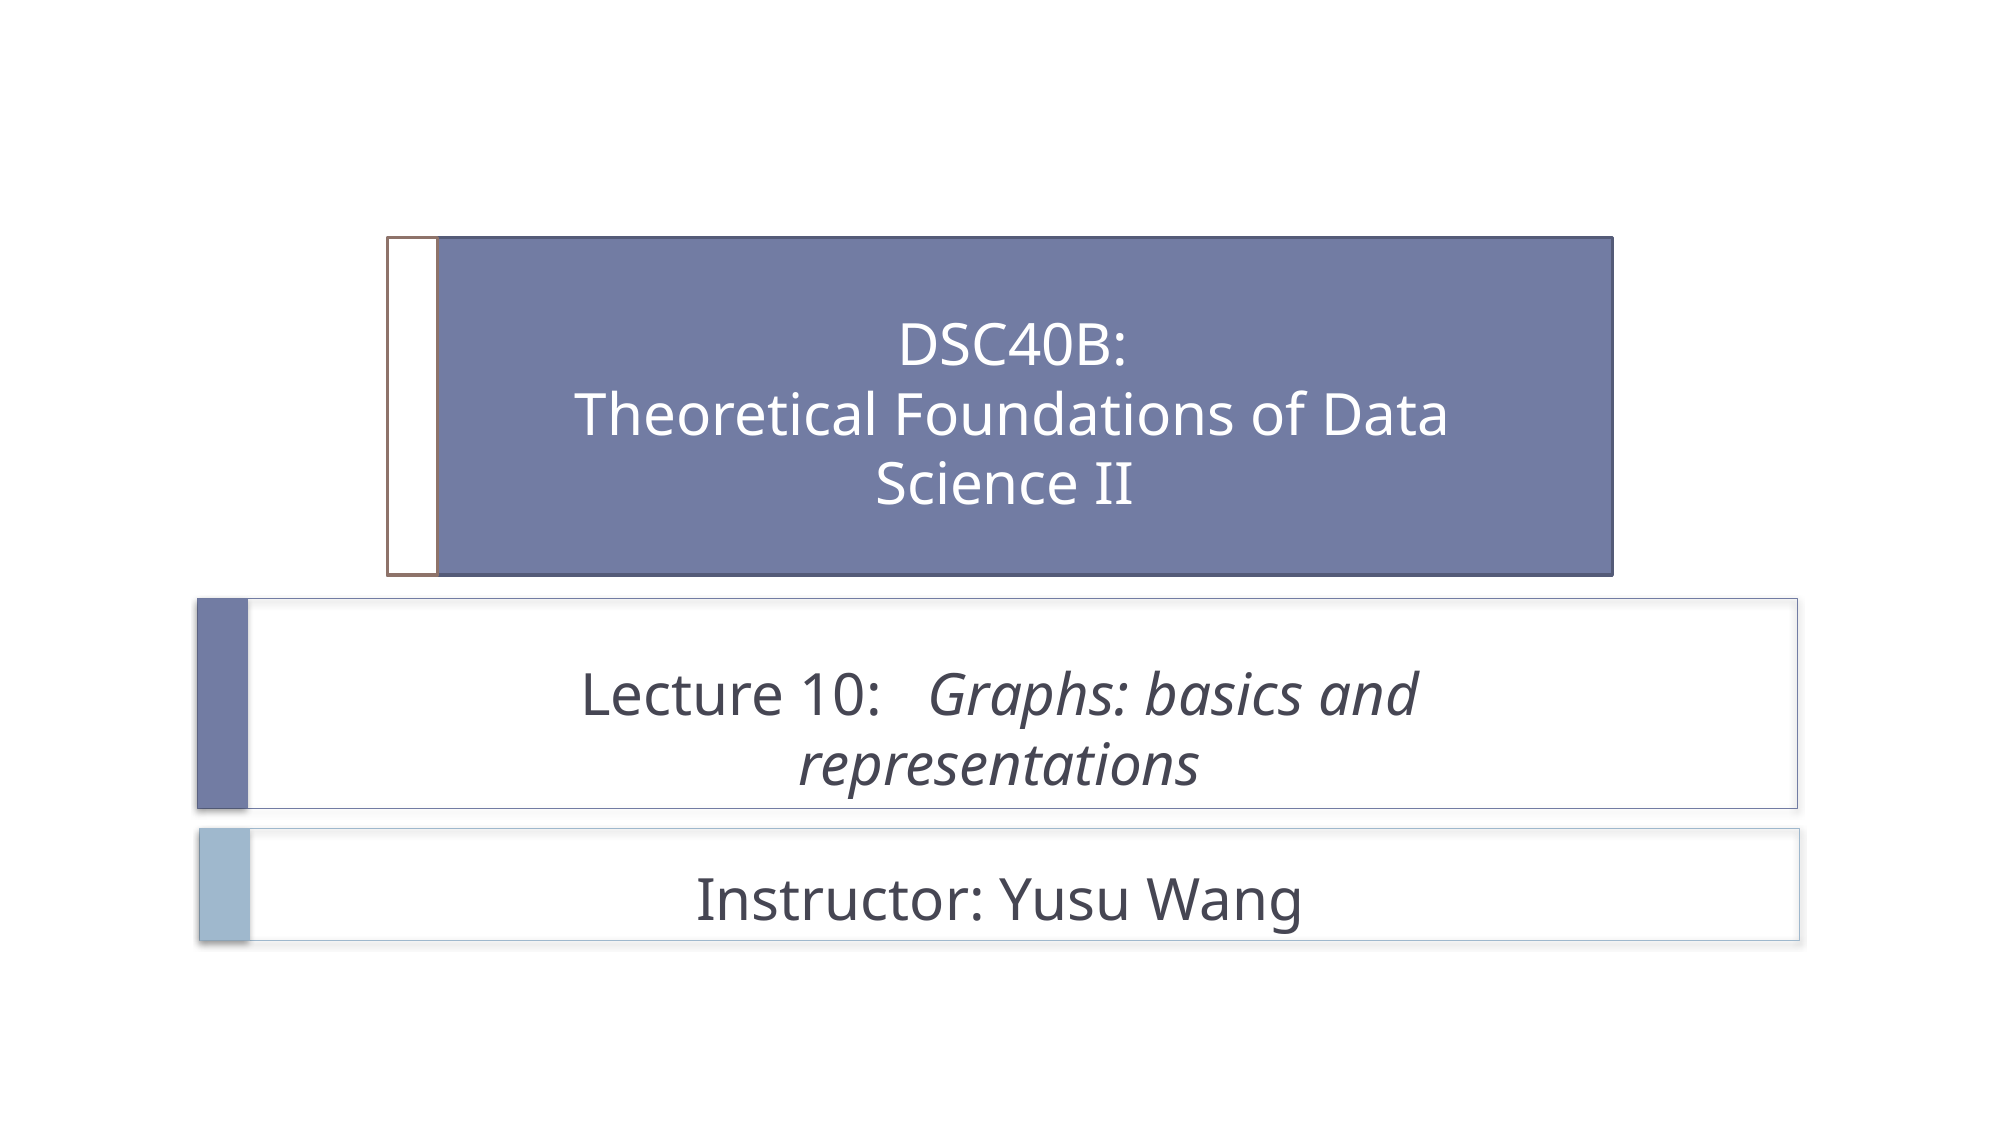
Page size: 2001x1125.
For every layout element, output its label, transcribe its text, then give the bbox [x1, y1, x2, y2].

title DSC40B: Theoretical Foundations of Data Science II [449, 298, 1576, 512]
text_box [439, 236, 1614, 577]
text_box [386, 236, 439, 577]
subtitle Lecture 10: Graphs: basics and representations Instructor: Yusu Wang [437, 649, 1563, 960]
